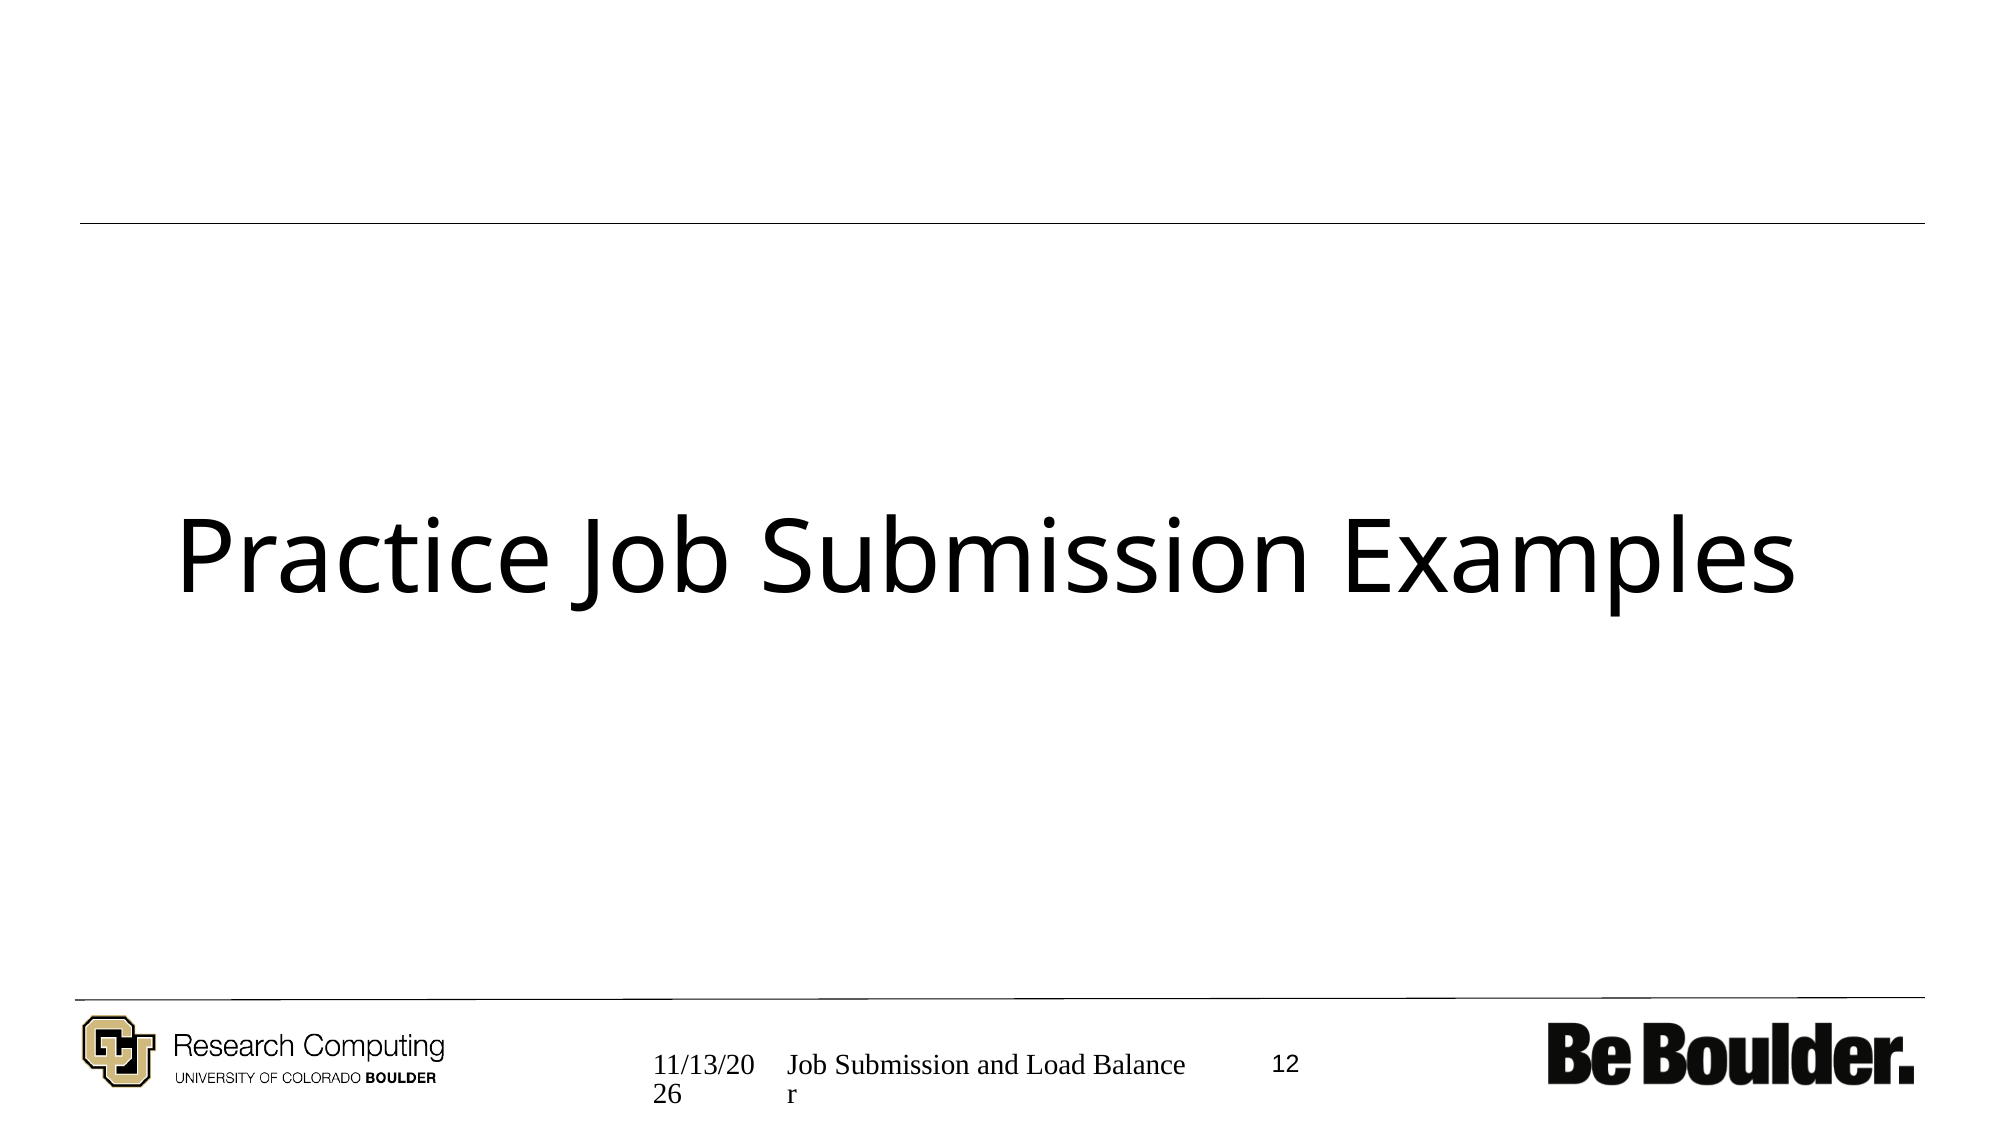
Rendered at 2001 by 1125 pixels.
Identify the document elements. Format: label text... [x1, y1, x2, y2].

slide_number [637, 1032, 772, 1093]
title Practice Job Submission Examples [124, 450, 1850, 668]
footer Job Submission and Load Balancer [772, 1032, 1202, 1093]
picture [1524, 1015, 1938, 1088]
picture [81, 1015, 444, 1088]
slide_number 12 [1202, 1032, 1315, 1093]
